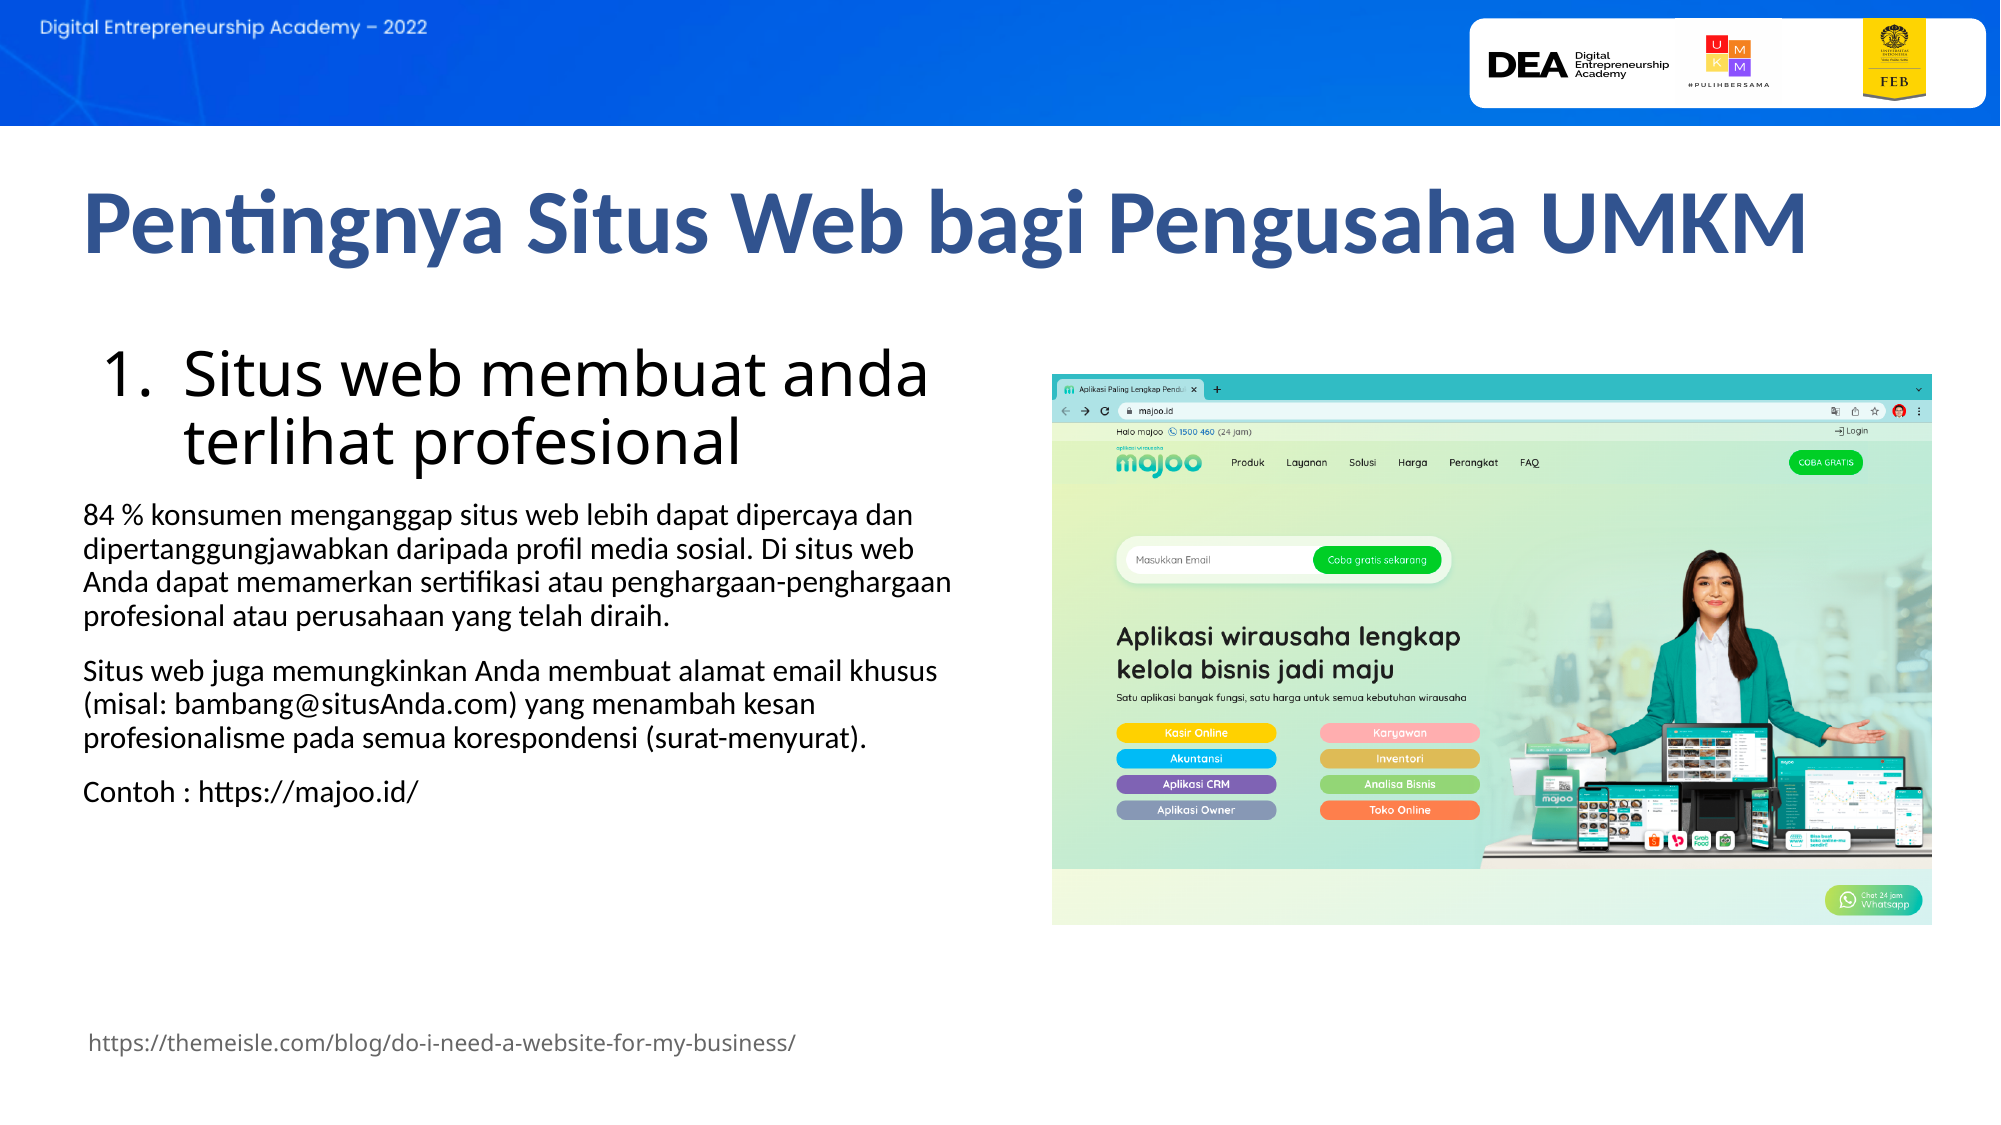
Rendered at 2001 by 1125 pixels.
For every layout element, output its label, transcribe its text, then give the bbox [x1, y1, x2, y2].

list Situs web membuat anda terlihat profesional 84 % konsumen menganggap situs web lebih dapat dipercaya dan dipertanggungjawabkan daripada profil media sosial. Di situs web Anda dapat memamerkan sertifikasi atau penghargaan-penghargaan profesional atau perusahaan yang telah diraih. Situs web juga memungkinkan Anda membuat alamat email khusus (misal: bambang@situsAnda.com) yang menambah kesan profesionalisme pada semua korespondensi (surat-menyurat). Contoh : https://majoo.id/ [68, 335, 1000, 986]
picture [1051, 374, 1933, 925]
title Pentingnya Situs Web bagi Pengusaha UMKM [68, 140, 1948, 308]
text_box https://themeisle.com/blog/do-i-need-a-website-for-my-business/ [68, 1014, 1524, 1070]
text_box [1451, 10, 1987, 115]
picture [0, 0, 2000, 126]
